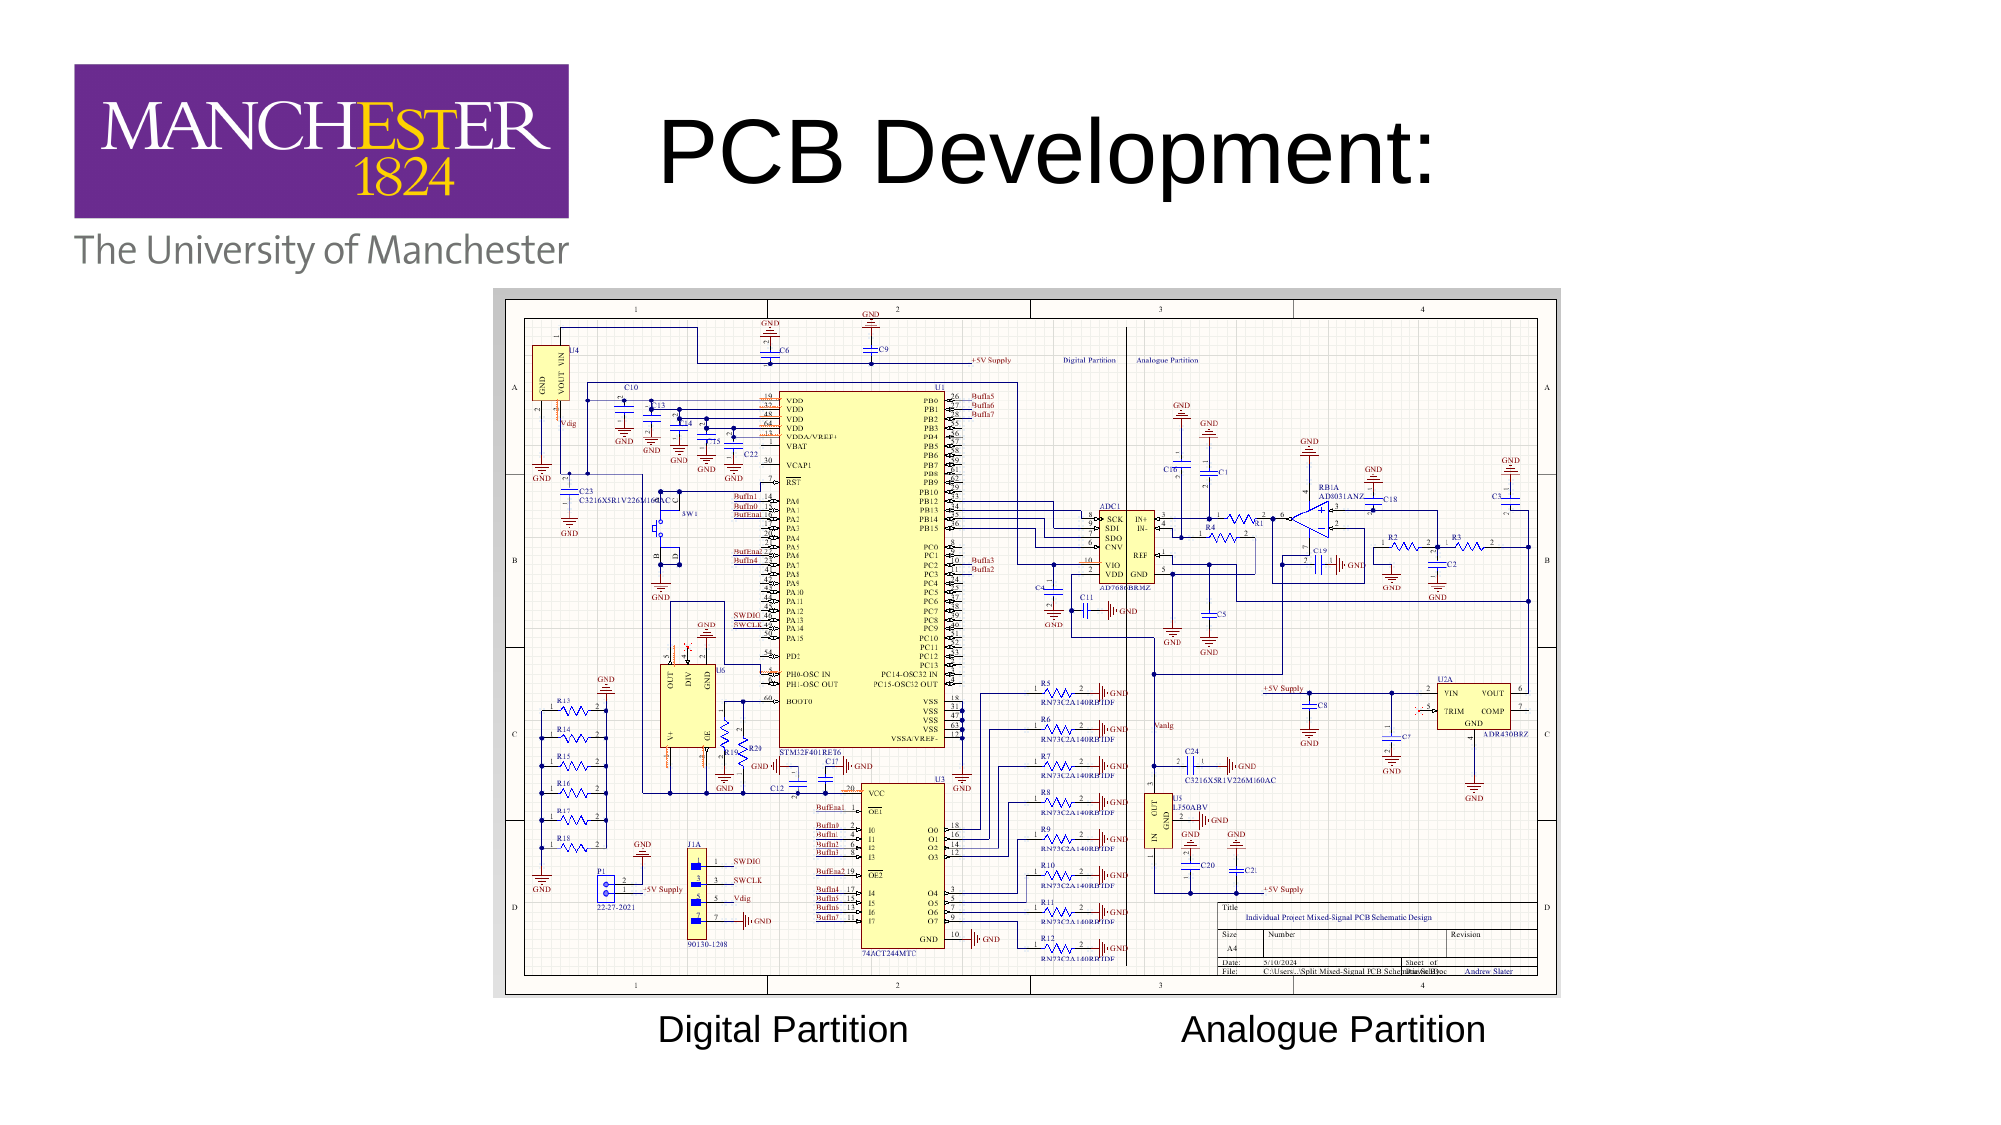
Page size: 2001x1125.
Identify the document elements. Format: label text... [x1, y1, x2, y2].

picture [0, 0, 1561, 998]
text_box Analogue Partition [1166, 998, 1524, 1058]
title PCB Development: [643, 45, 1561, 263]
text_box Digital Partition [642, 998, 946, 1058]
